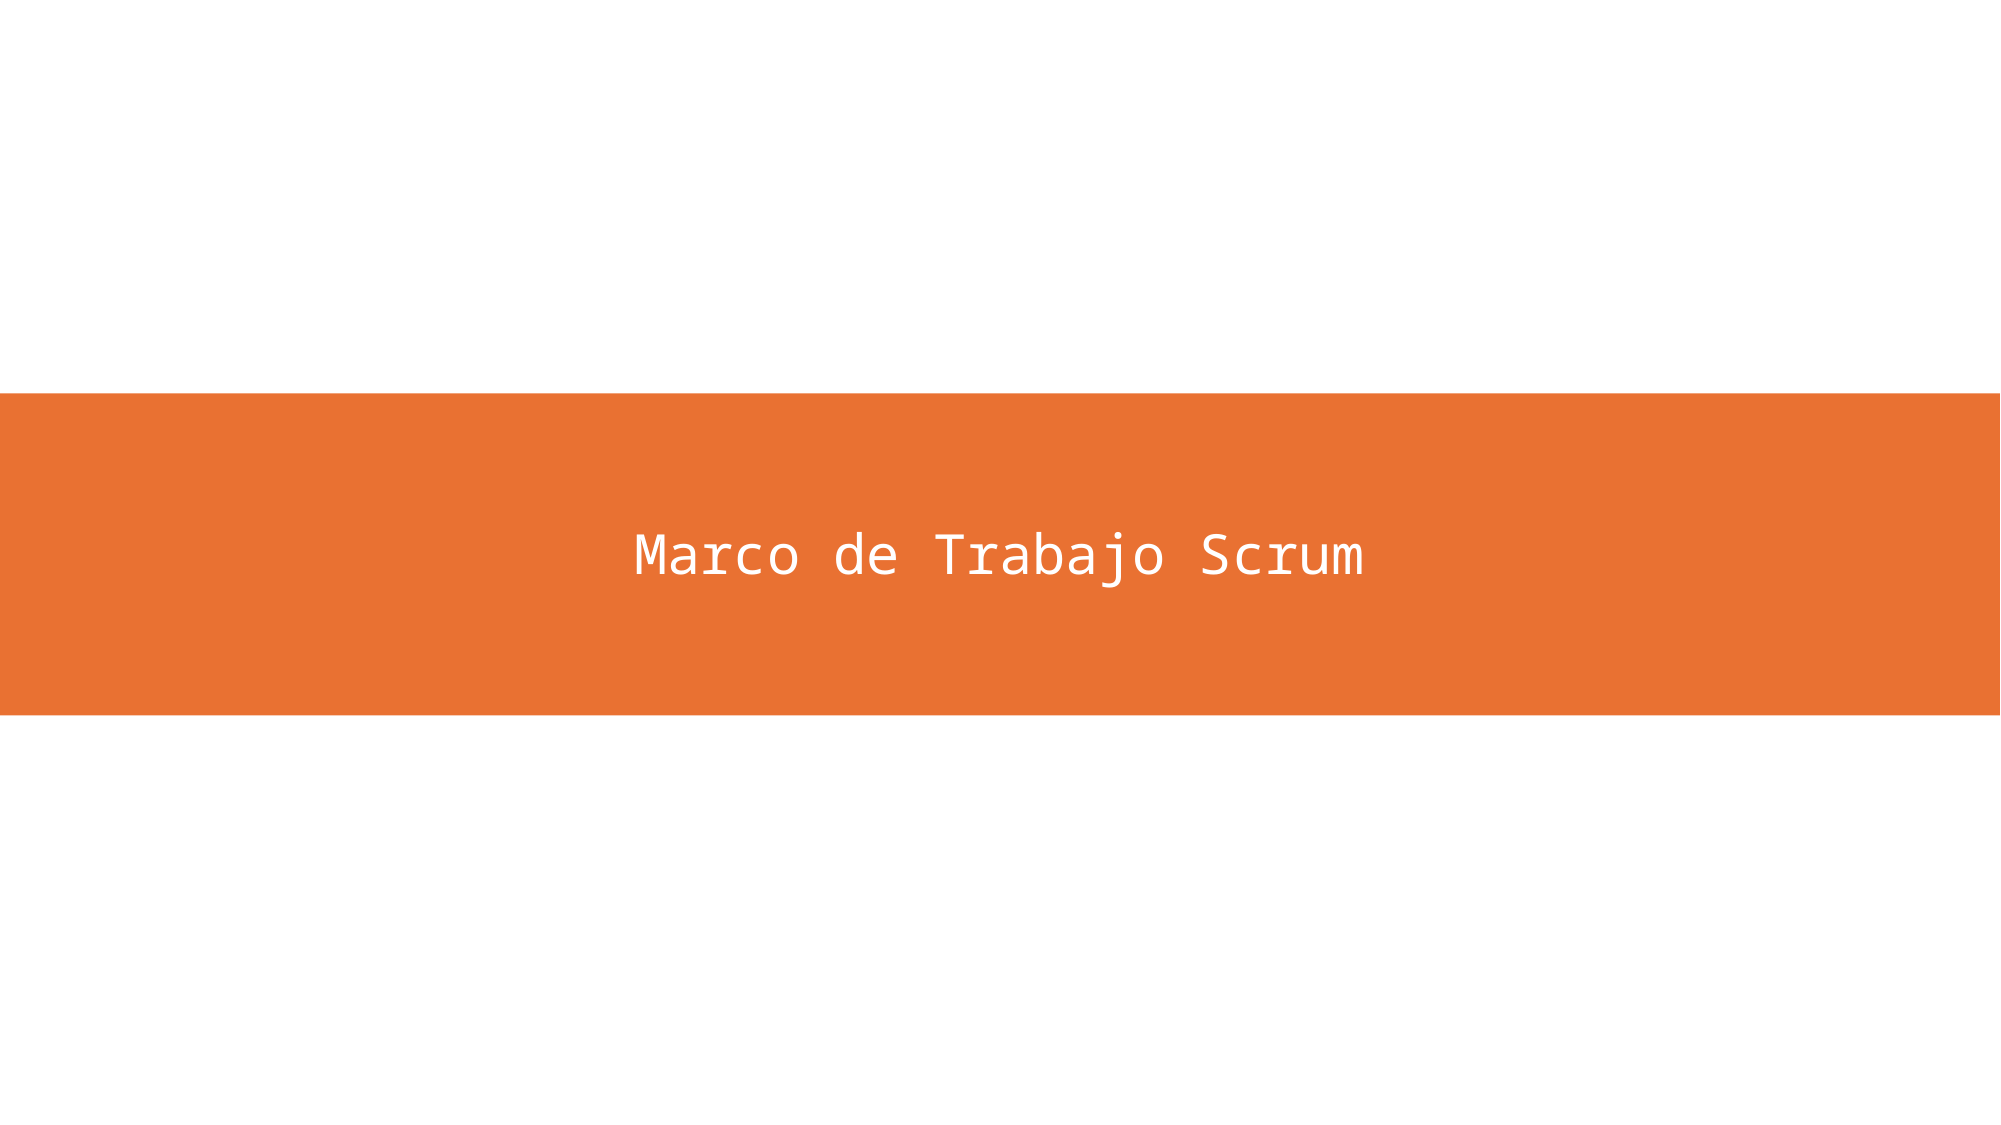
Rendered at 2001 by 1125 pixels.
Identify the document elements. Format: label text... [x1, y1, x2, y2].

text_box [0, 392, 2000, 511]
text_box Marco de Trabajo Scrum [0, 511, 2000, 594]
text_box [0, 594, 2000, 717]
